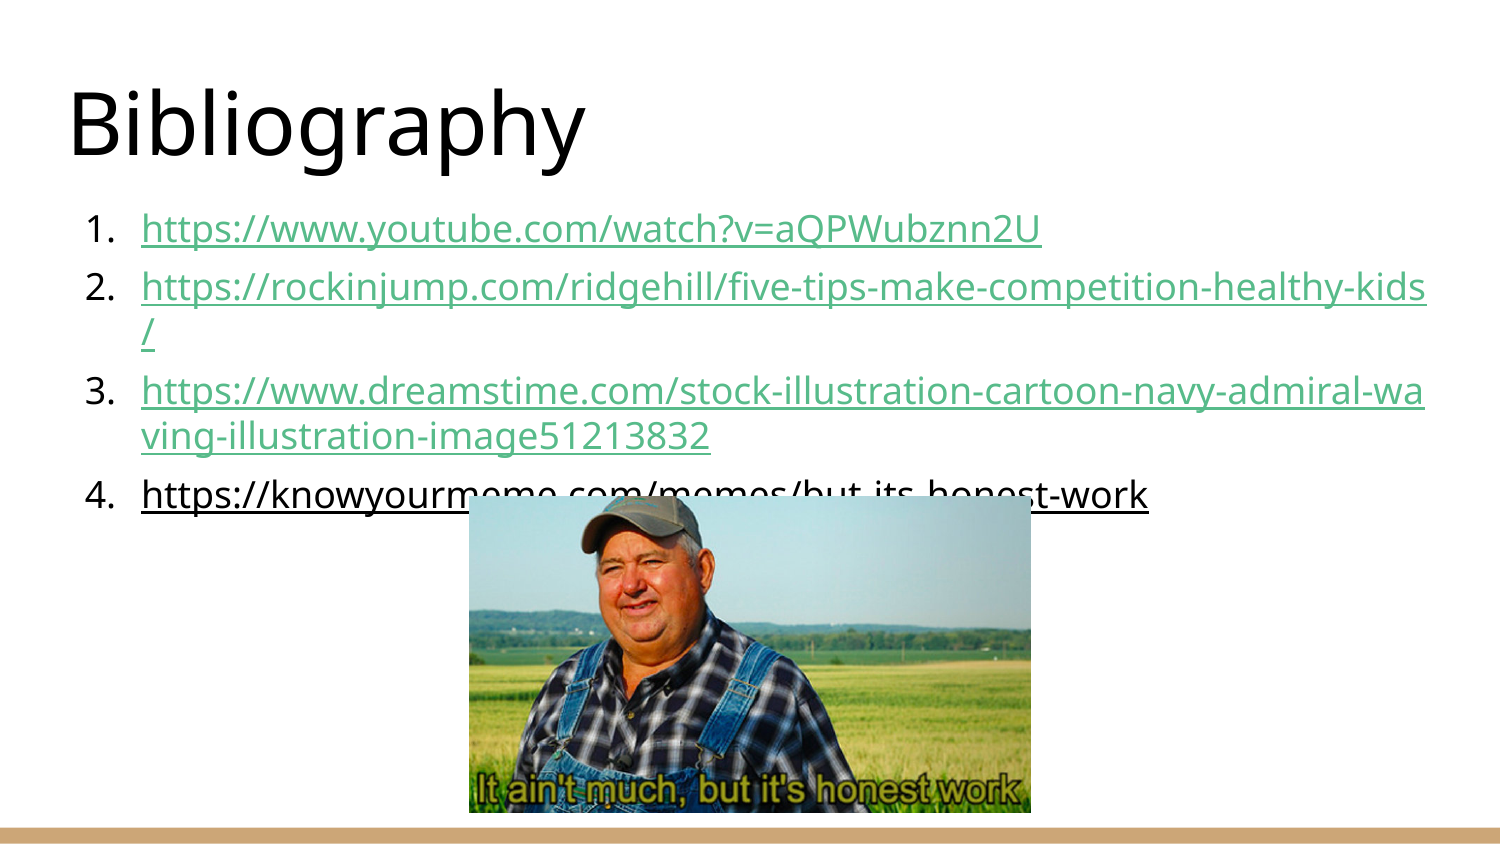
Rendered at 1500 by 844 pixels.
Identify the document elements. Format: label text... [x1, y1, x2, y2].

picture [468, 496, 1031, 813]
title Bibliography [51, 51, 1449, 181]
list https://www.youtube.com/watch?v=aQPWubznn2U https://rockinjump.com/ridgehill/five-tips-make-competition-healthy-kids/ https://www.dreamstime.com/stock-illustration-cartoon-navy-admiral-waving-illustration-image51213832 https://knowyourmeme.com/memes/but-its-honest-work [51, 181, 1449, 743]
